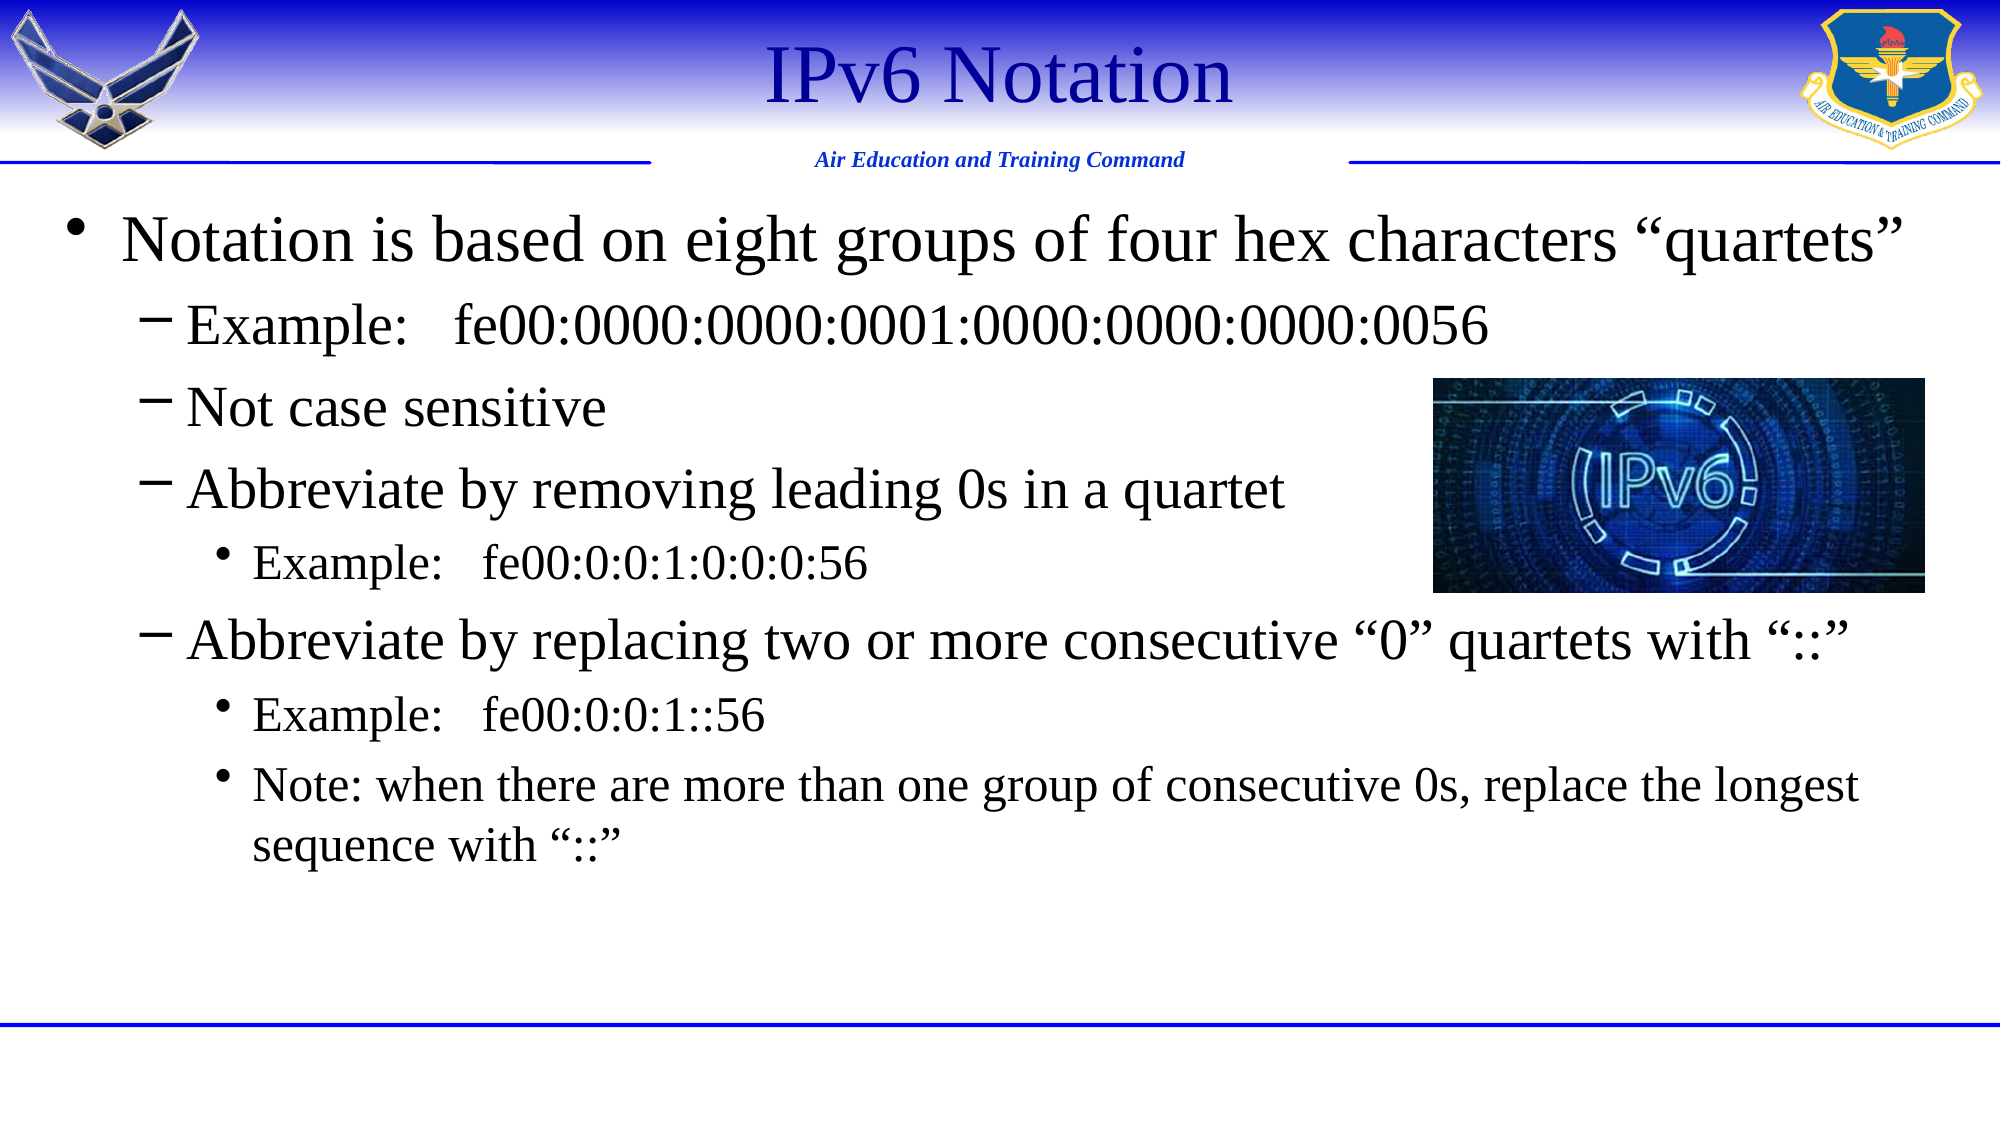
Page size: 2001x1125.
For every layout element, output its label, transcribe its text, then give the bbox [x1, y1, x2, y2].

title IPv6 Notation [199, 0, 1801, 138]
list Notation is based on eight groups of four hex characters “quartets” Example: fe00:0000:0000:0001:0000:0000:0000:0056 Not case sensitive Abbreviate by removing leading 0s in a quartet Example: fe00:0:0:1:0:0:0:56 Abbreviate by replacing two or more consecutive “0” quartets with “::” Example: fe00:0:0:1::56 Note: when there are more than one group of consecutive 0s, replace the longest sequence with “::” [49, 186, 1951, 1013]
picture [1432, 378, 1925, 594]
picture [1800, 9, 1983, 150]
picture [10, 9, 200, 150]
